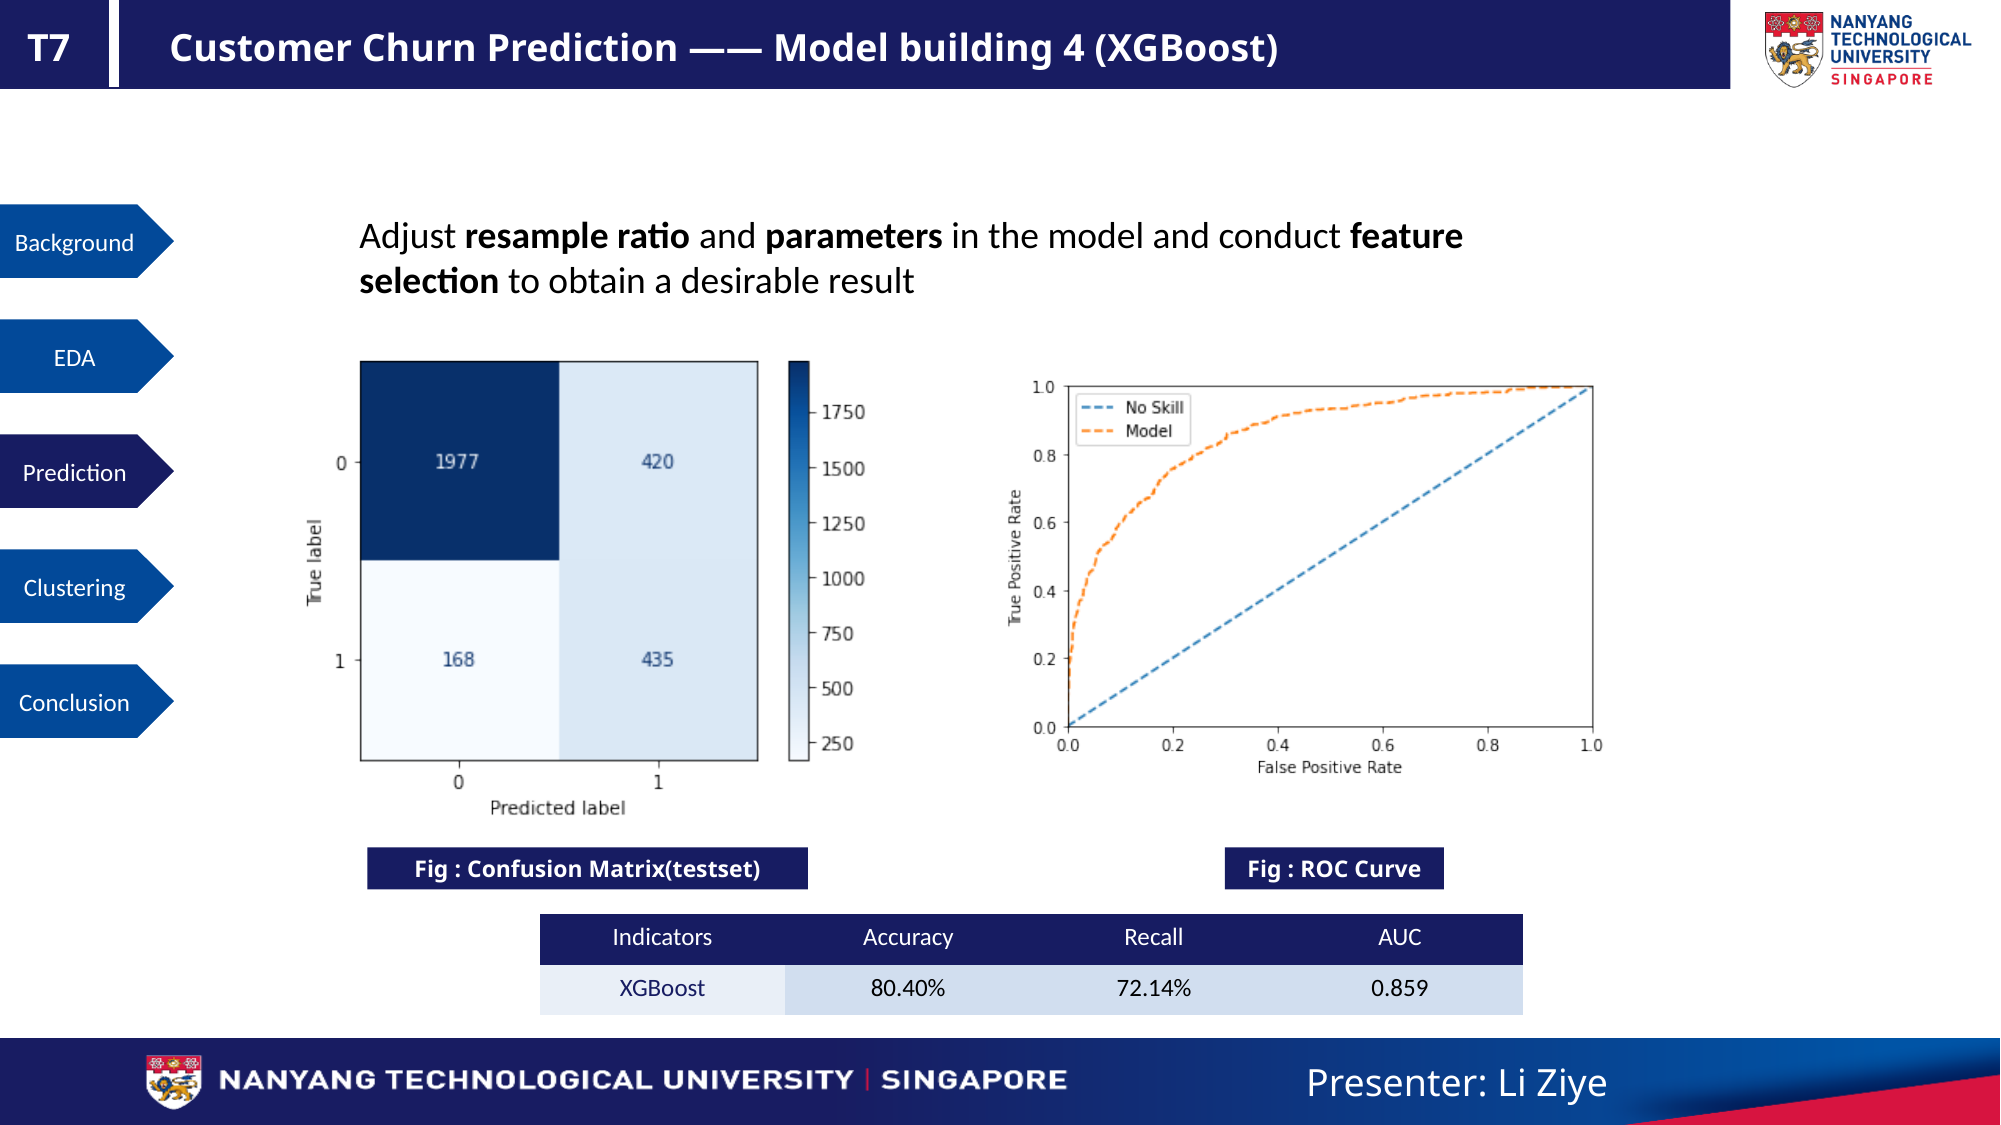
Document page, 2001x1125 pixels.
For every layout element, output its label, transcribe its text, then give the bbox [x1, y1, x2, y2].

picture [0, 0, 1731, 89]
text_box Clustering [0, 547, 178, 626]
text_box Conclusion [0, 662, 178, 741]
table_header Recall [1031, 914, 1277, 965]
text_box EDA [0, 317, 178, 396]
table_header Accuracy [785, 914, 1031, 965]
text_box Adjust resample ratio and parameters in the model and conduct feature selection to obtain a desirable result [344, 203, 1513, 308]
text_box Fig : Confusion Matrix(testset) [367, 847, 808, 890]
table_cell 0.859 [1277, 965, 1523, 1015]
table_header AUC [1277, 914, 1523, 965]
table_cell 72.14% [1031, 965, 1277, 1015]
picture [296, 350, 880, 830]
table_header Indicators [540, 914, 785, 965]
table_cell 80.40% [785, 965, 1031, 1015]
picture [0, 1037, 2000, 1125]
text_box Prediction [0, 432, 178, 511]
table_cell XGBoost [540, 965, 785, 1015]
text_box Background [0, 202, 178, 281]
picture [999, 370, 1616, 786]
picture [1765, 12, 1977, 89]
text_box Fig : ROC Curve [1224, 847, 1444, 890]
